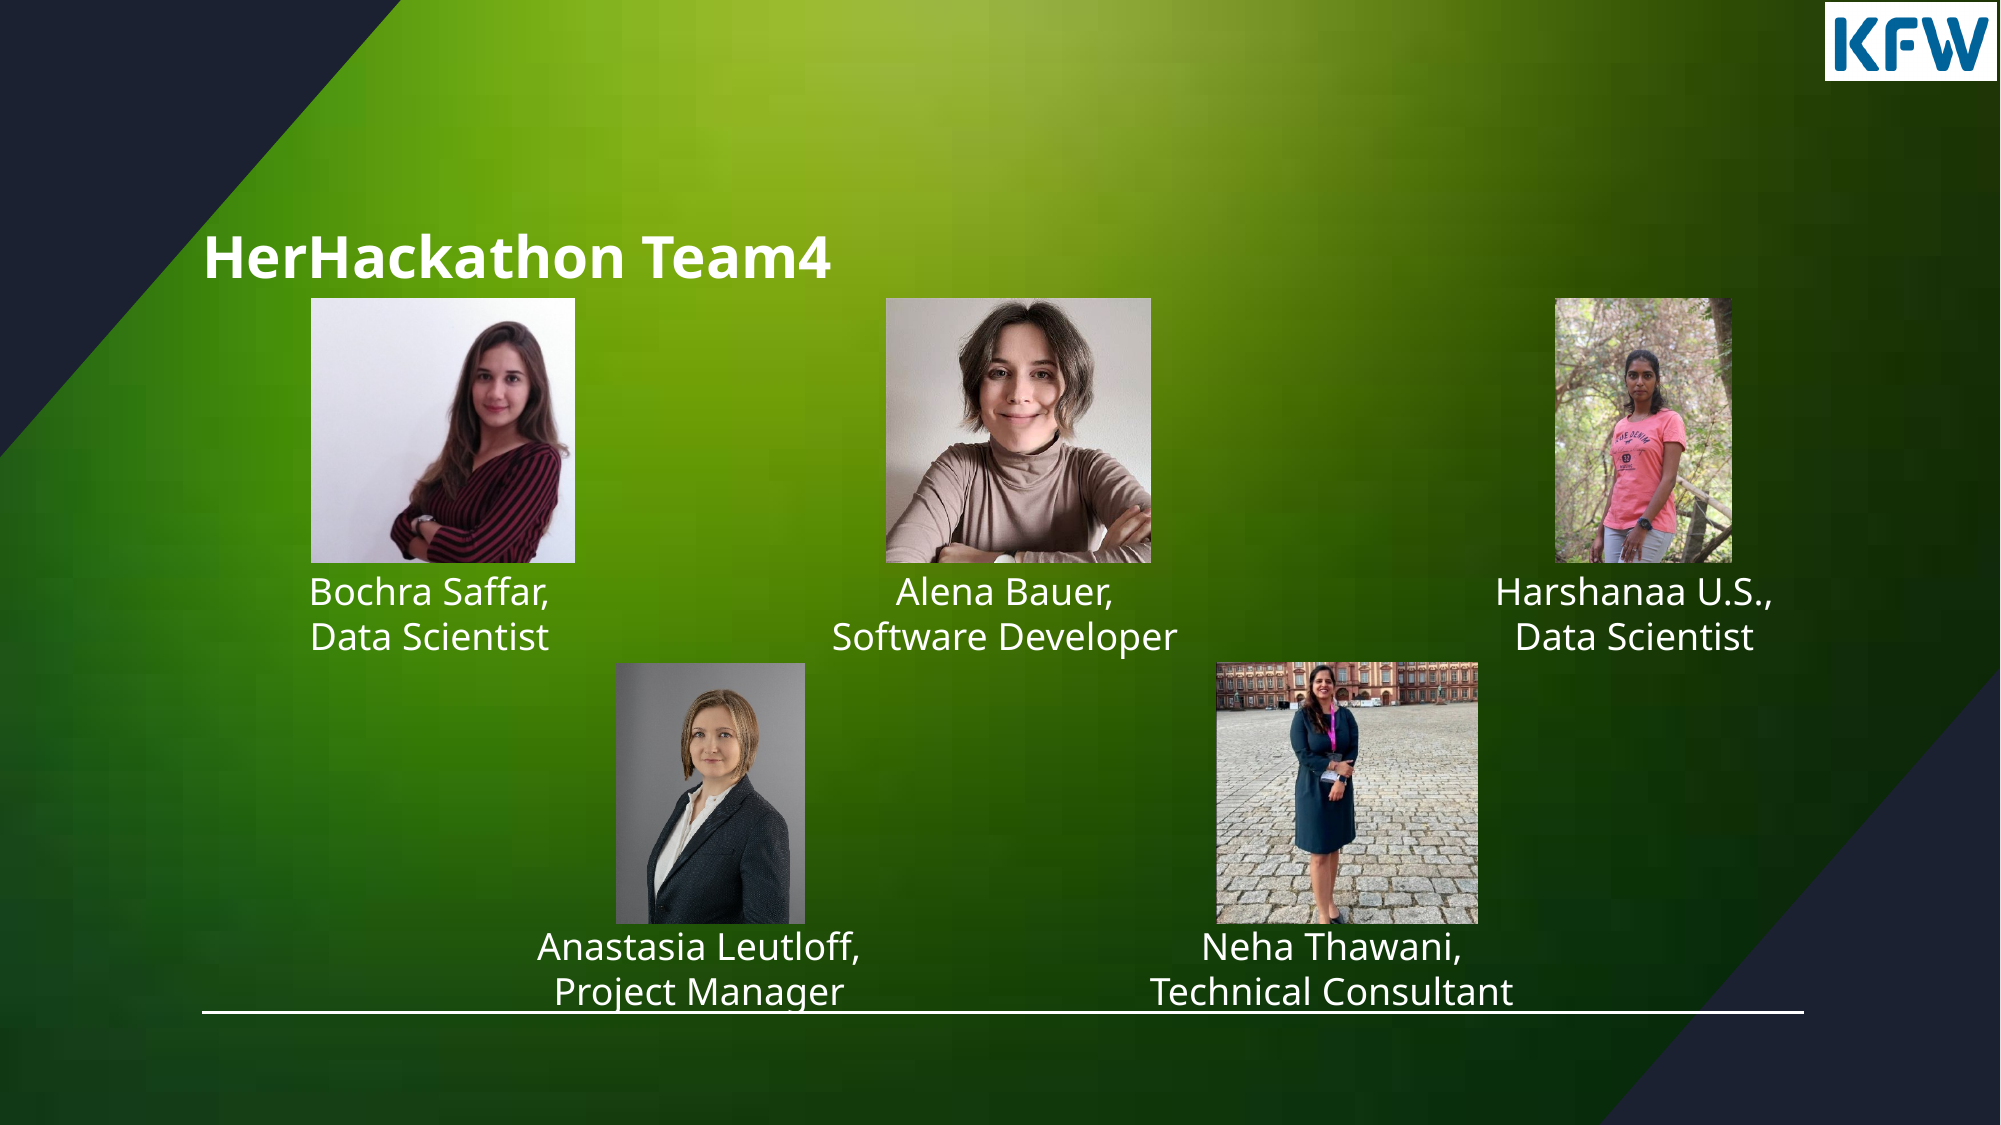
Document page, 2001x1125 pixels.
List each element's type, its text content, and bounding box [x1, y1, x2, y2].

picture [1555, 298, 1732, 563]
text_box Bochra Saffar, Data Scientist [189, 560, 670, 665]
picture [311, 298, 575, 563]
picture [886, 298, 1151, 563]
title HerHackathon Team4 [187, 143, 1813, 367]
picture [615, 663, 805, 924]
text_box Harshanaa U.S., Data Scientist [1394, 560, 1875, 665]
text_box Alena Bauer, Software Developer [765, 560, 1245, 665]
text_box Anastasia Leutloff, Project Manager [459, 915, 940, 1021]
picture [1216, 662, 1478, 924]
picture [1825, 2, 1997, 81]
text_box Neha Thawani, Technical Consultant [1092, 915, 1572, 1021]
